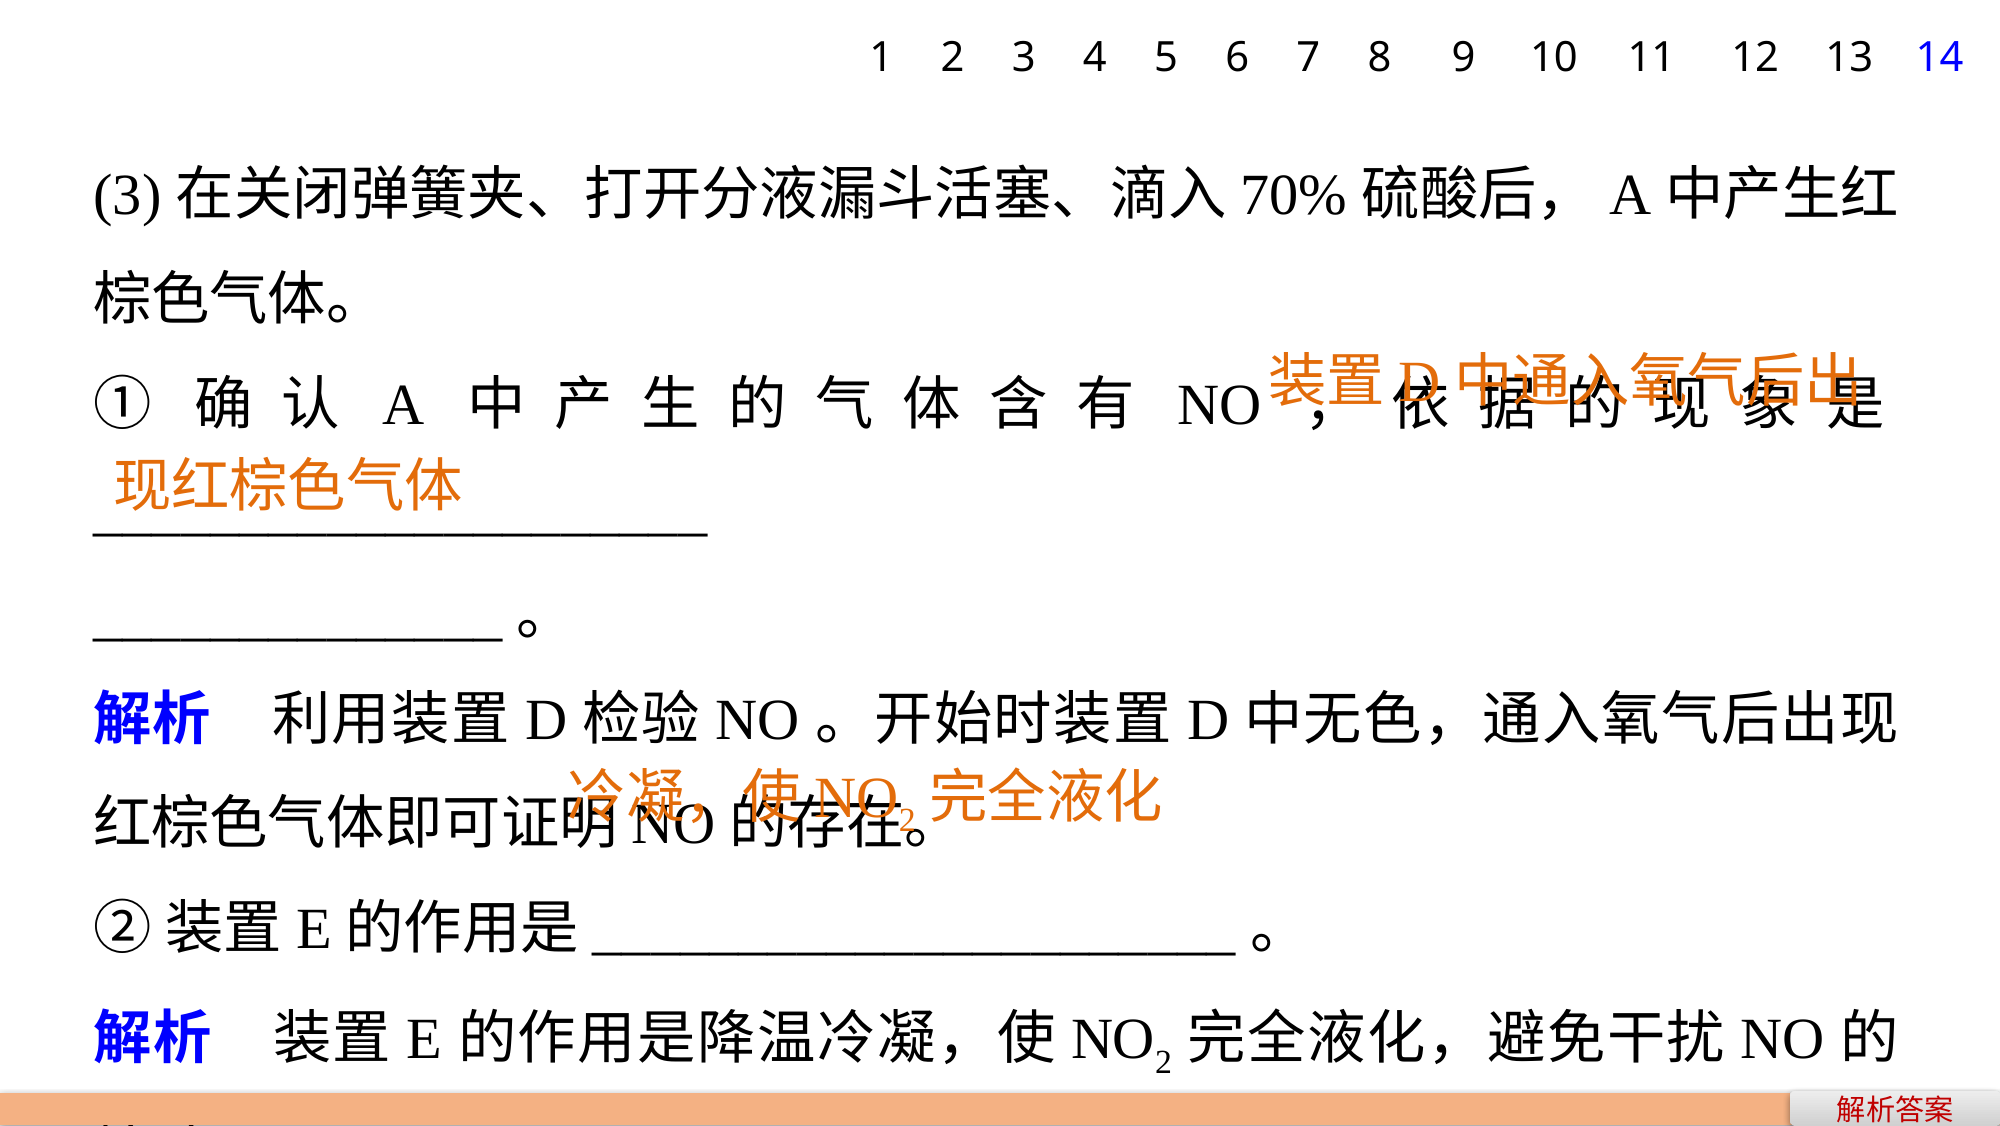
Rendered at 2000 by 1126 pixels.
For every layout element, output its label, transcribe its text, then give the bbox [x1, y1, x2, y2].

text_box 6 [1210, 7, 1270, 102]
text_box 5 [1139, 7, 1199, 102]
text_box 解析答案 [1788, 1089, 2000, 1126]
text_box 装置D中通入氧气后出 [1253, 336, 1878, 421]
text_box (3)在关闭弹簧夹、打开分液漏斗活塞、滴入70%硫酸后，A中产生红棕色气体。 ①确认A中产生的气体含有NO，依据的现象是_____________________ ______________。 解析 利用装置D检验NO。开始时装置D中无色，通入氧气后出现红棕色气体即可证明NO的存在。 ②装置E的作用是______________________。 解析 装置E的作用是降温冷凝，使NO2完全液化，避免干扰NO的检验。 [78, 113, 1914, 1092]
text_box 8 [1352, 7, 1412, 102]
text_box 14 [1905, 7, 1984, 102]
text_box 11 [1610, 7, 1696, 102]
text_box 3 [996, 7, 1056, 102]
text_box 12 [1707, 7, 1800, 102]
text_box 2 [925, 7, 985, 102]
text_box 现红棕色气体 [98, 440, 478, 526]
text_box 10 [1507, 7, 1599, 102]
text_box [0, 1092, 1787, 1126]
text_box 7 [1281, 7, 1341, 102]
text_box 9 [1423, 7, 1496, 102]
text_box 4 [1067, 7, 1127, 102]
text_box 13 [1811, 7, 1894, 102]
text_box 1 [854, 7, 914, 102]
text_box 冷凝，使NO2完全液化 [553, 751, 1178, 847]
